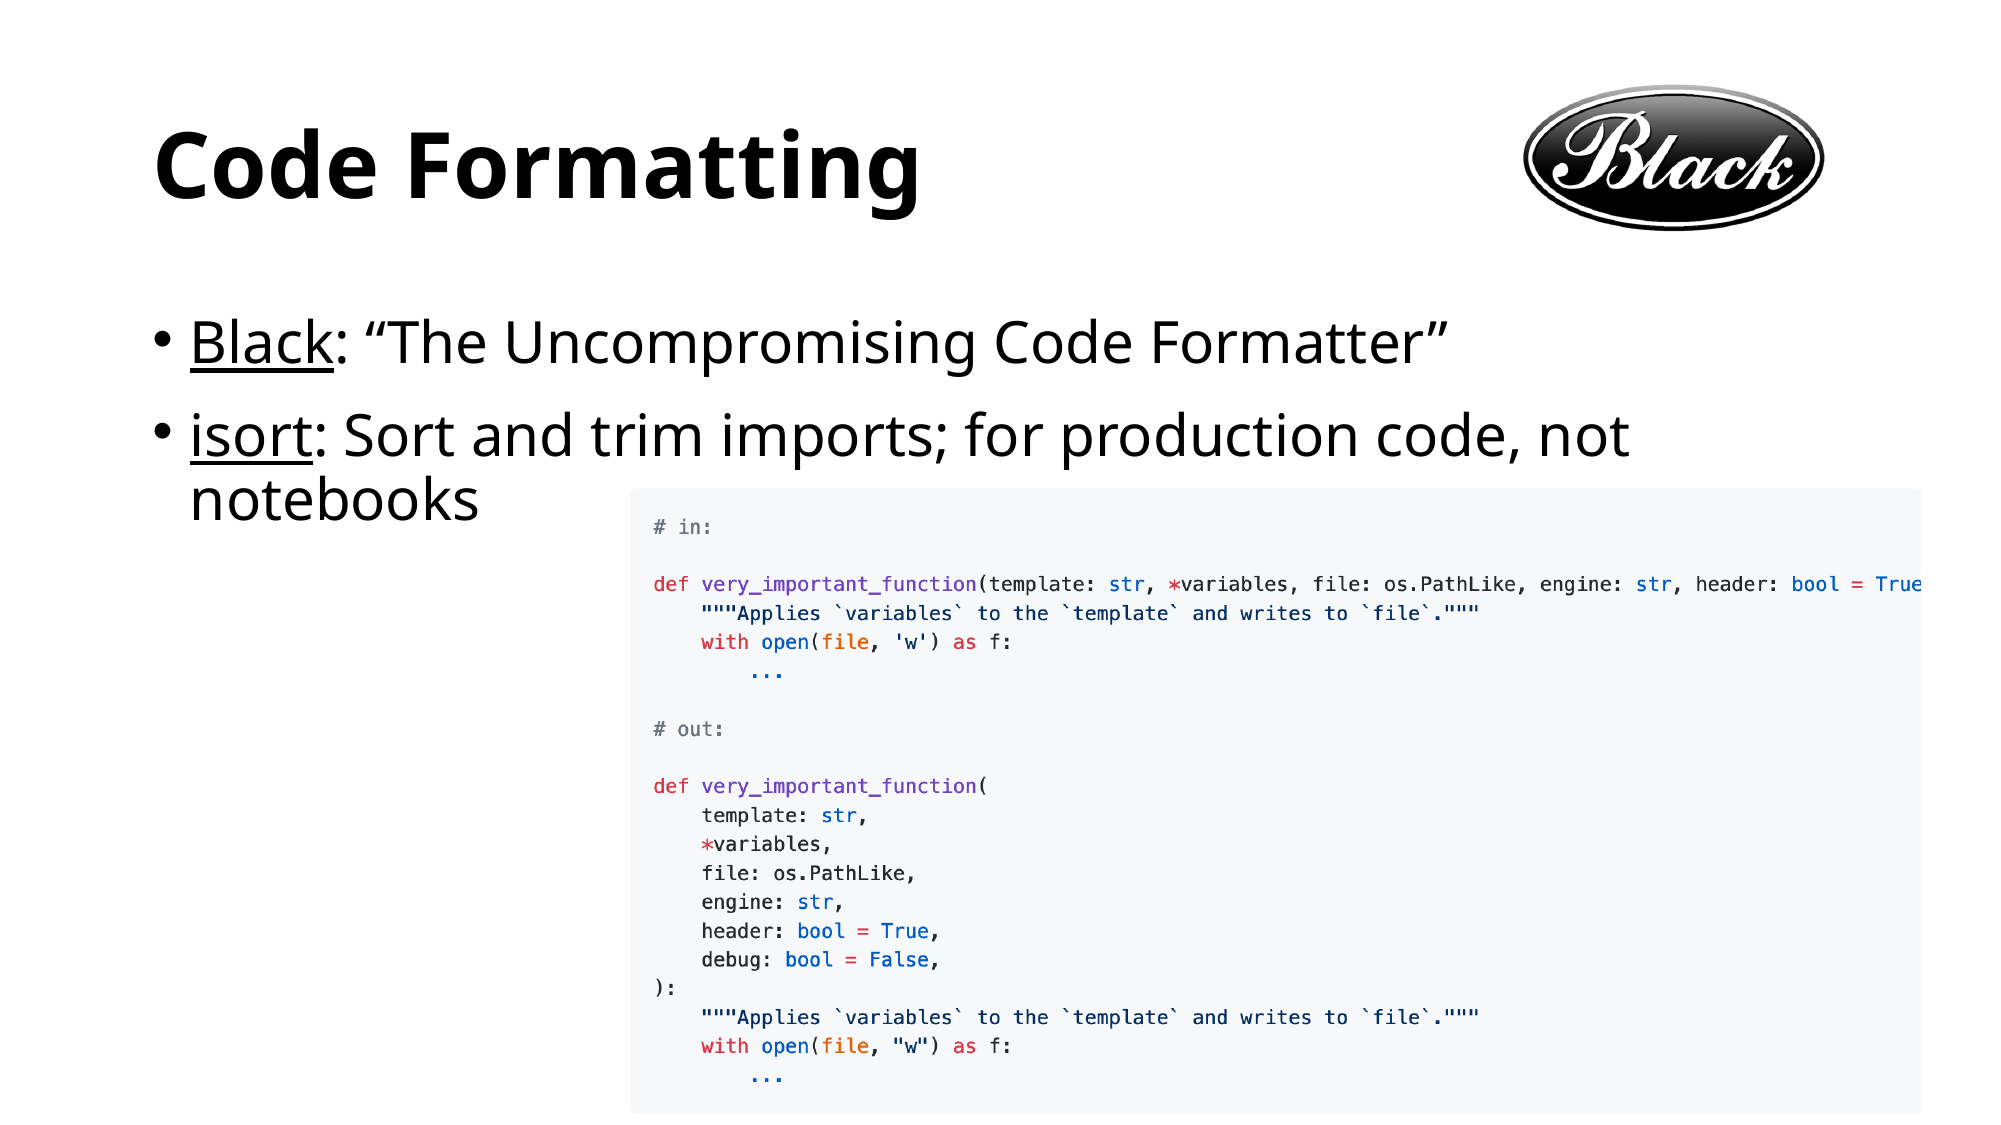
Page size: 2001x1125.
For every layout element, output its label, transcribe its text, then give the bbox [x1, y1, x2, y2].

picture [604, 478, 1942, 1125]
title Code Formatting [137, 59, 1346, 278]
list Black: “The Uncompromising Code Formatter” isort: Sort and trim imports; for production code, not notebooks [137, 299, 1863, 1014]
picture [1346, 37, 2000, 278]
